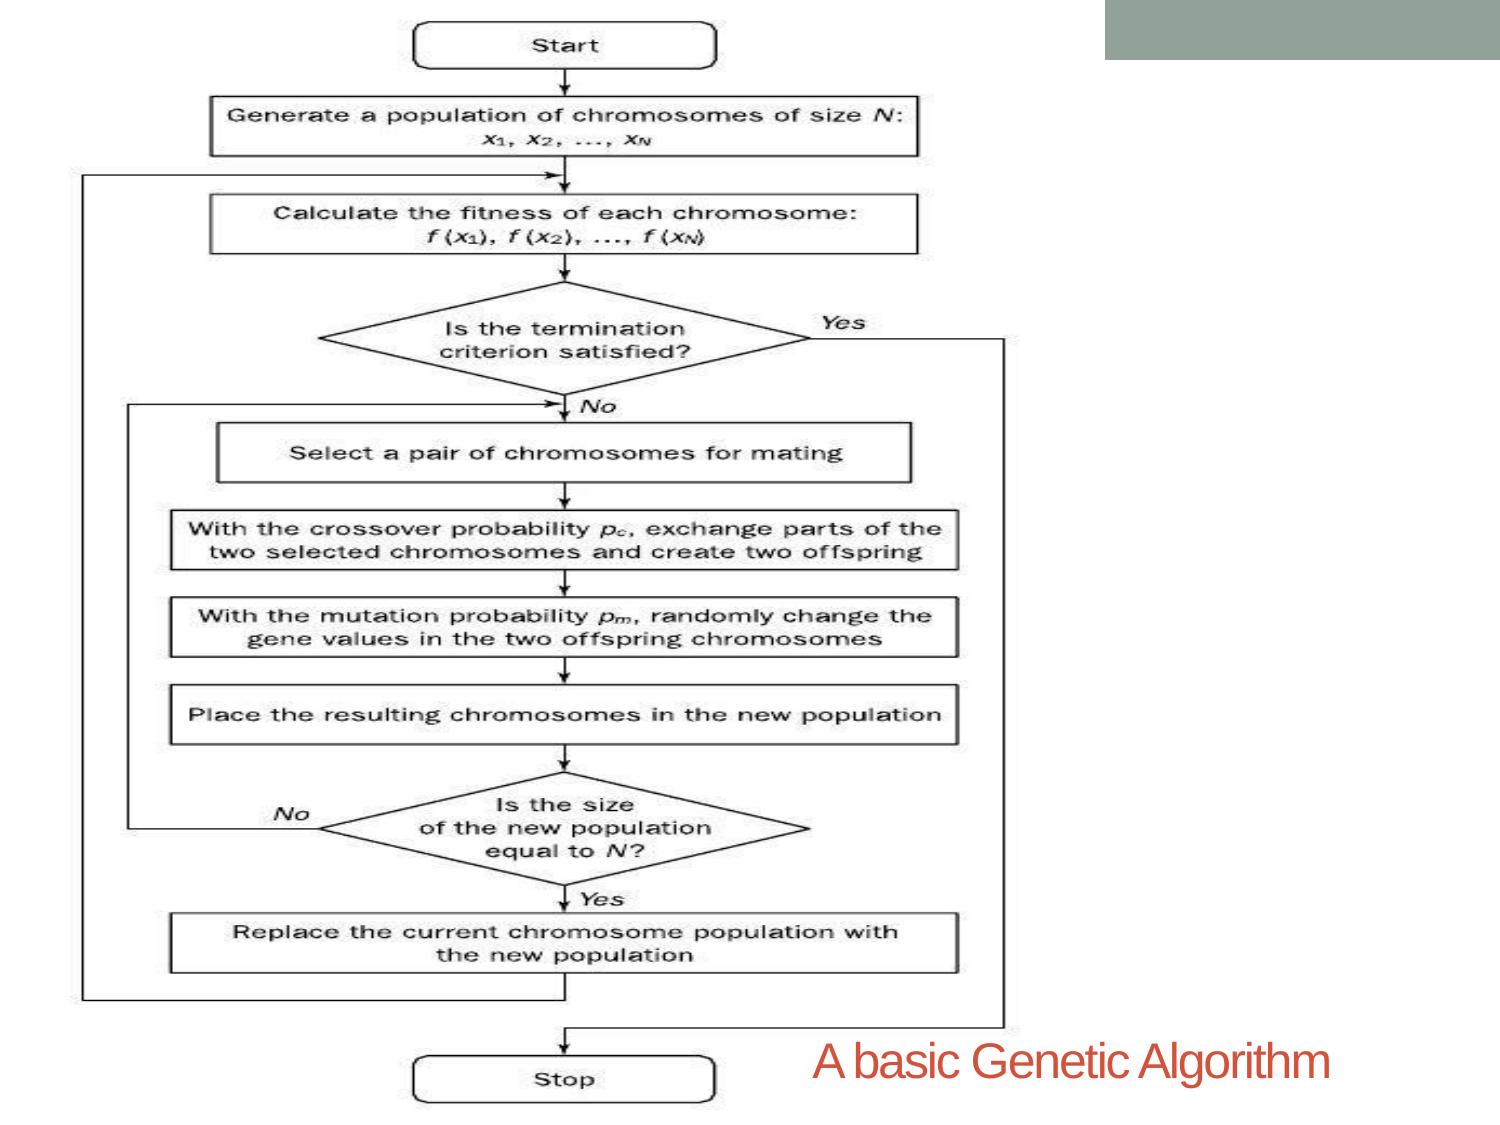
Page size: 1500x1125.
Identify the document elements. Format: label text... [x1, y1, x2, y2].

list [0, 0, 1105, 1125]
title A basic Genetic Algorithm [1112, 1023, 1500, 1094]
